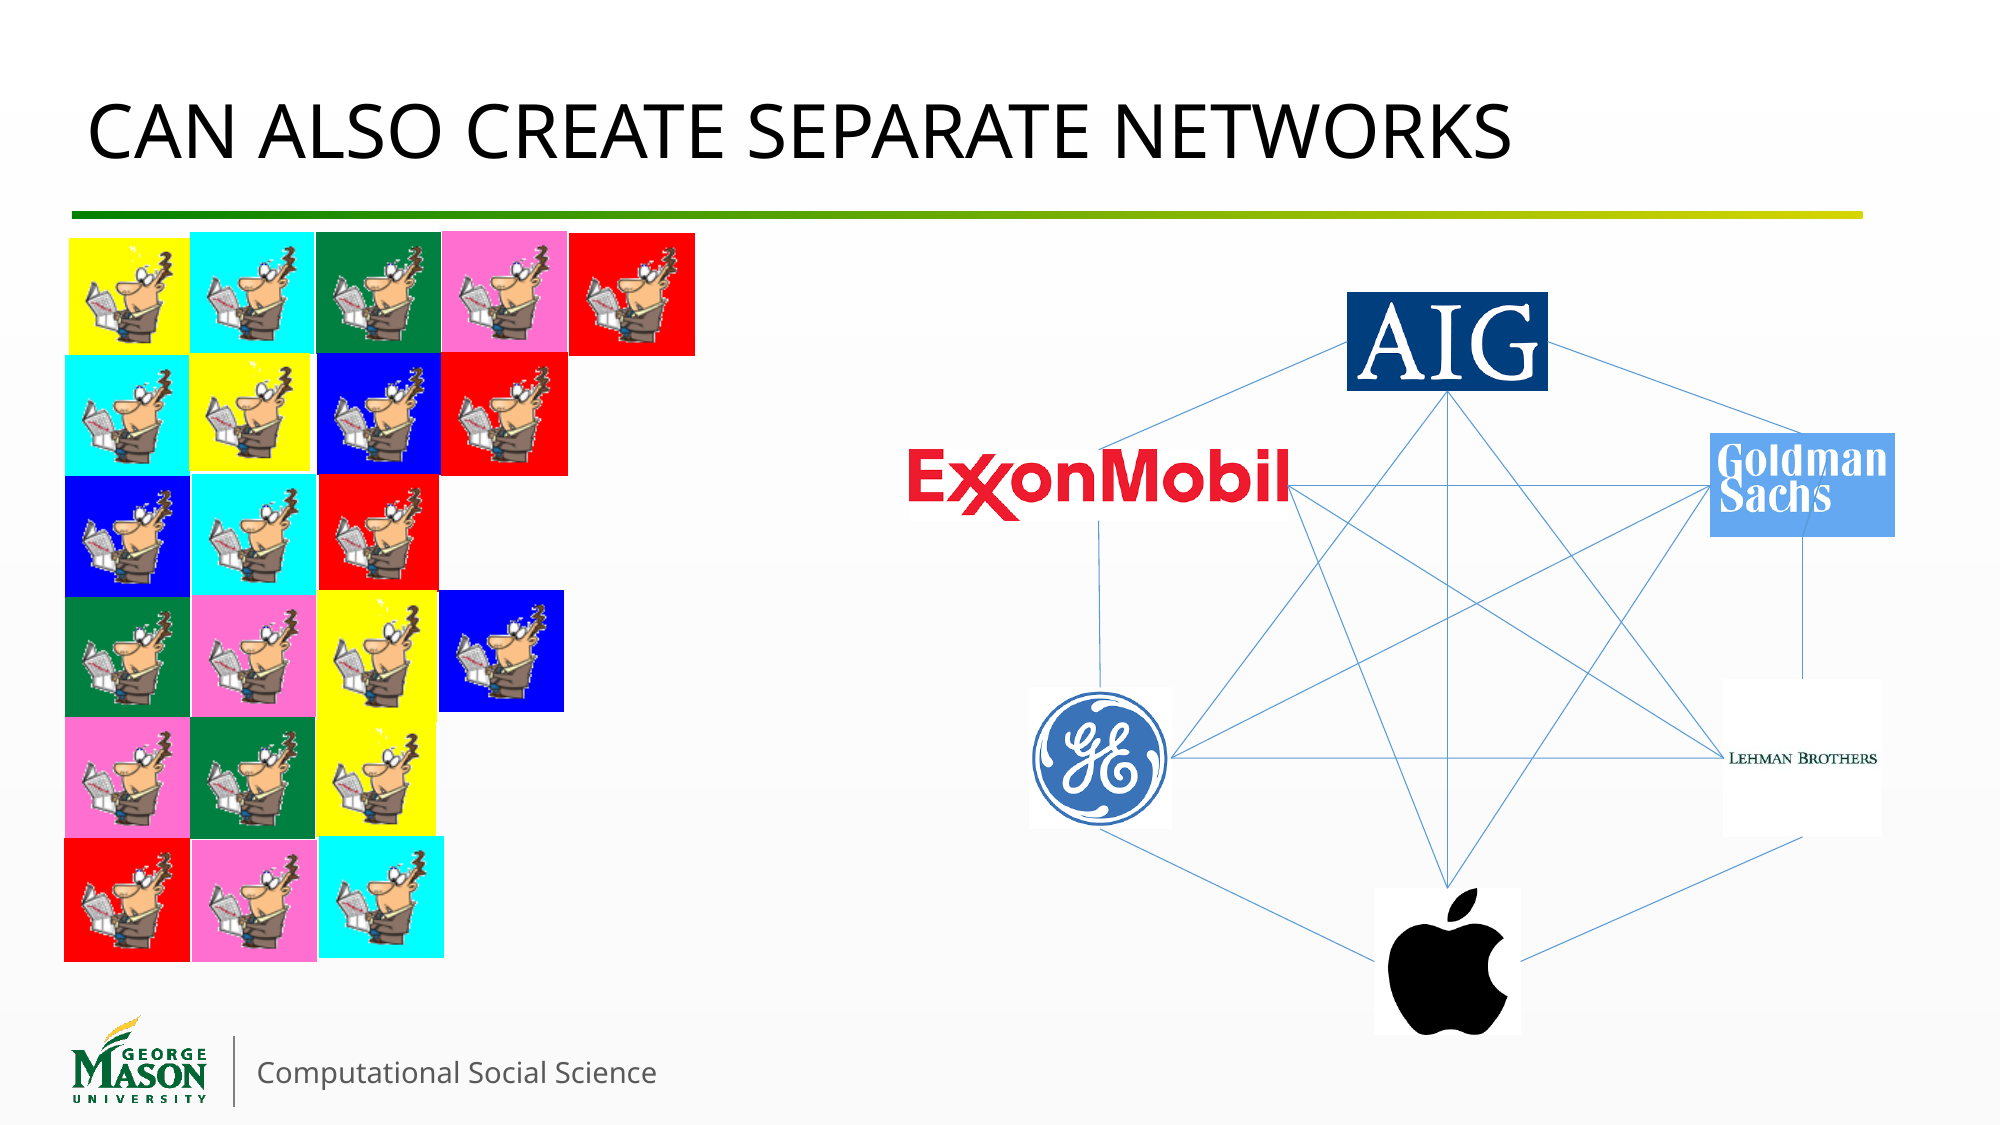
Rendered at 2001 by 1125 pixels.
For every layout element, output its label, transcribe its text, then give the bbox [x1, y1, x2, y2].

picture [1347, 292, 1548, 391]
picture [1029, 687, 1172, 829]
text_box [1098, 341, 1348, 450]
picture [316, 231, 568, 958]
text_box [1100, 828, 1375, 962]
picture [192, 840, 317, 962]
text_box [1447, 391, 1724, 759]
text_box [1802, 458, 1828, 537]
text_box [1520, 836, 1803, 962]
picture [1723, 679, 1882, 837]
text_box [1547, 341, 1803, 434]
picture [71, 1015, 207, 1103]
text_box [1447, 759, 1711, 889]
picture [1374, 889, 1521, 1035]
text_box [1171, 391, 1447, 759]
picture [569, 233, 695, 356]
picture [64, 232, 316, 962]
title Can also create separate networks [71, 59, 1919, 209]
picture [1724, 433, 1895, 537]
picture [909, 449, 1171, 521]
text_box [1287, 759, 1447, 889]
